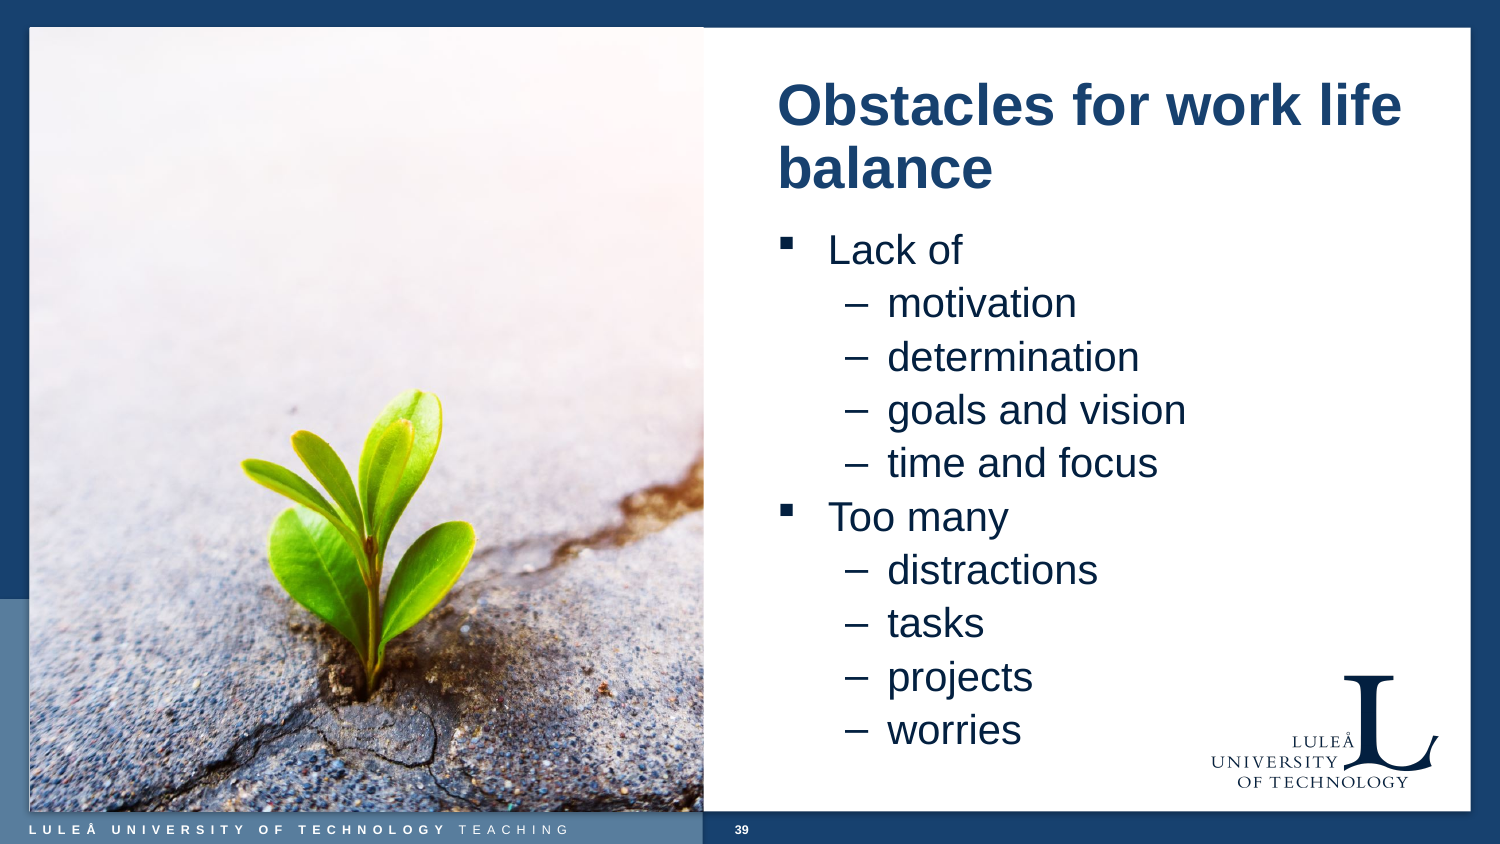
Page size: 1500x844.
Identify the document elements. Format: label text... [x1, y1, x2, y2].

list Lack of motivation determination goals and vision time and focus Too many distractions tasks projects worries [761, 221, 1425, 765]
title Obstacles for work life balance [762, 63, 1425, 212]
picture [29, 27, 704, 812]
